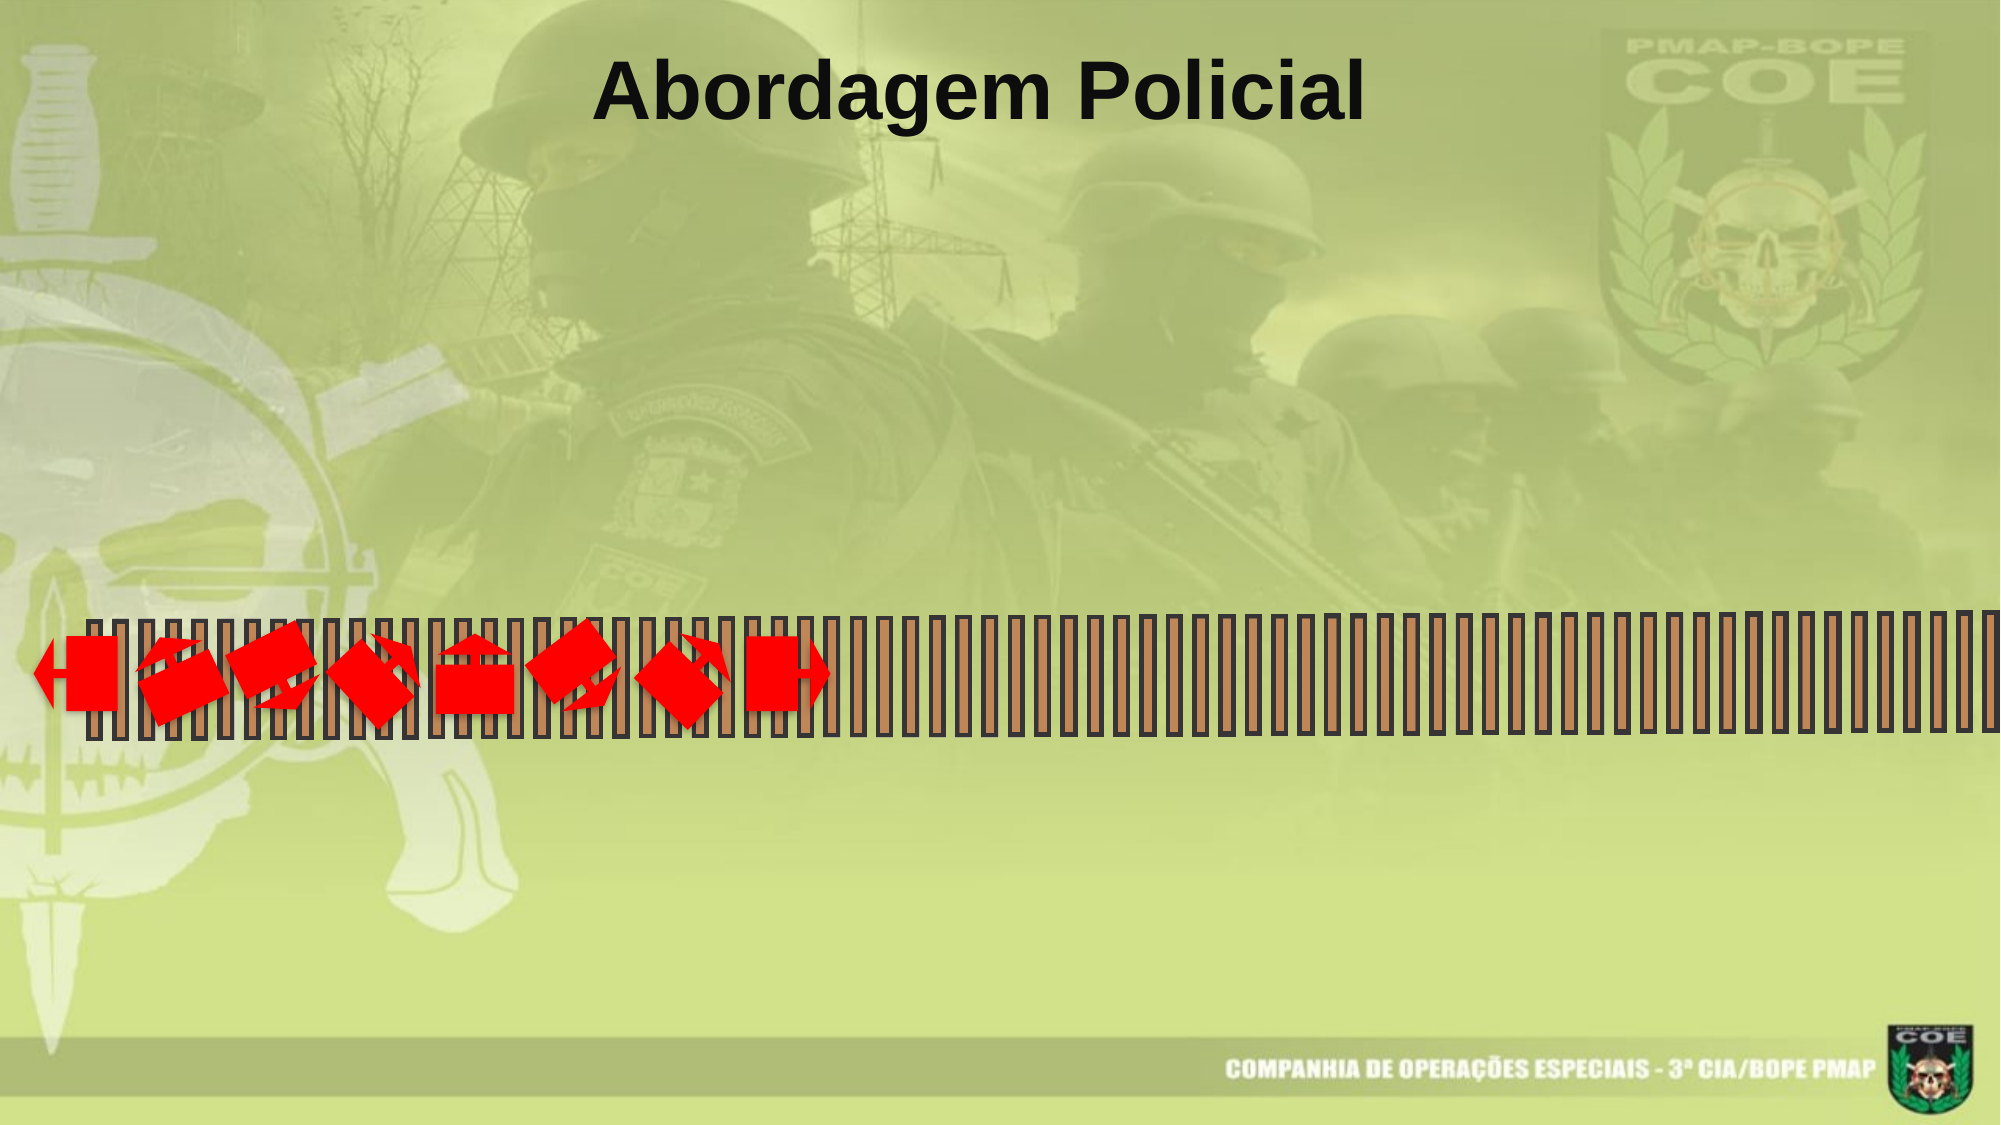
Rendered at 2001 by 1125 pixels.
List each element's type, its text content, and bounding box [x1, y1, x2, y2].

text_box [32, 634, 85, 713]
picture [0, 0, 2001, 1125]
text_box Abordagem Policial [577, 29, 1384, 144]
